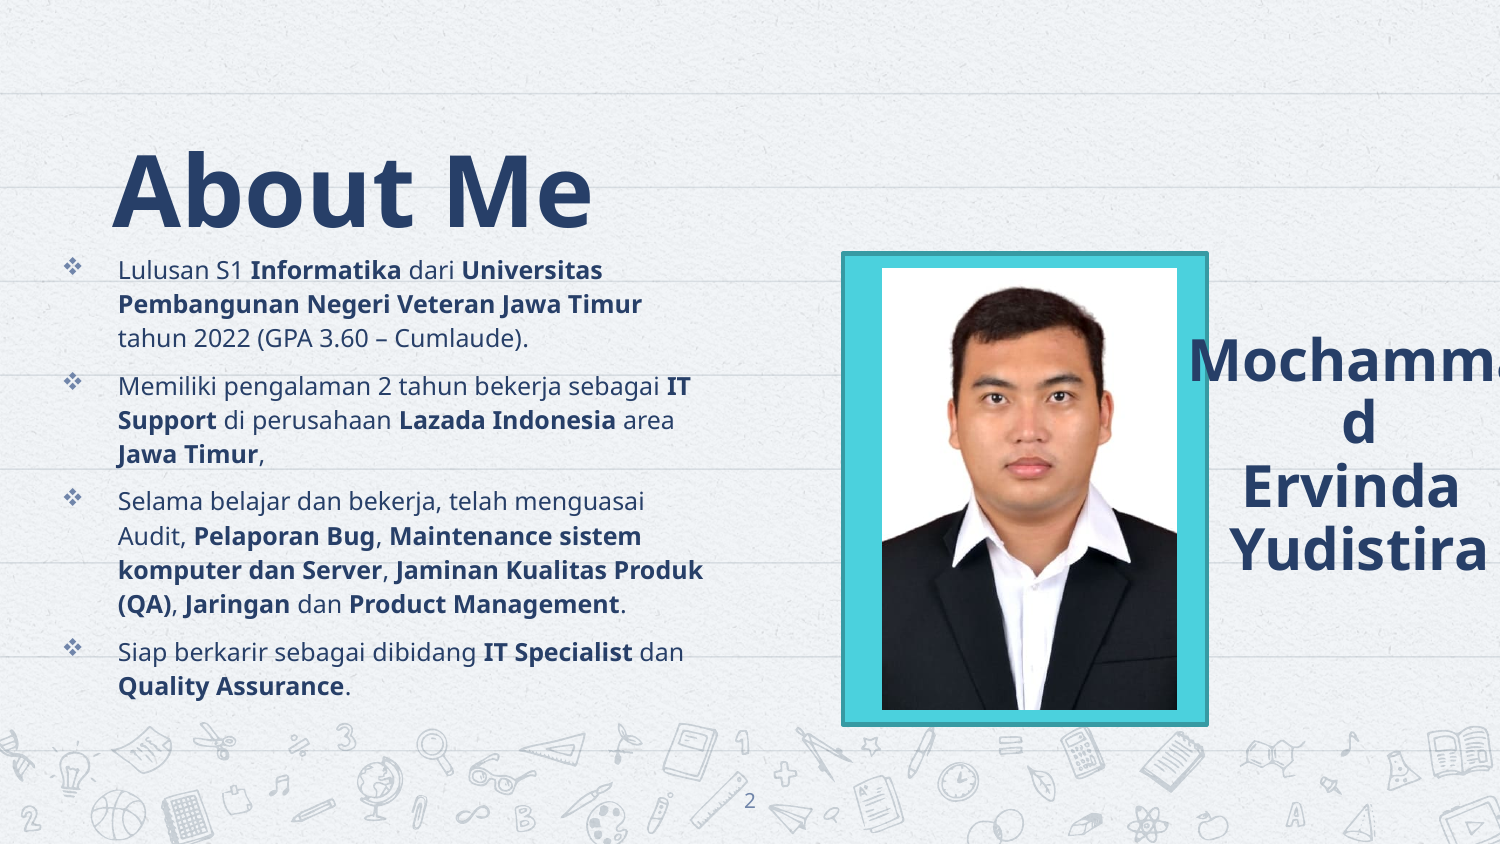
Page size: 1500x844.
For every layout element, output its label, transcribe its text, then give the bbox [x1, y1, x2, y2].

title About Me [22, 159, 685, 250]
slide_number 2 [705, 779, 795, 825]
picture [0, 0, 1500, 844]
list Lulusan S1 Informatika dari Universitas Pembangunan Negeri Veteran Jawa Timur tahun 2022 (GPA 3.60 – Cumlaude). Memiliki pengalaman 2 tahun bekerja sebagai IT Support di perusahaan Lazada Indonesia area Jawa Timur, Selama belajar dan bekerja, telah menguasai Audit, Pelaporan Bug, Maintenance sistem komputer dan Server, Jaminan Kualitas Produk (QA), Jaringan dan Product Management. Siap berkarir sebagai dibidang IT Specialist dan Quality Assurance. [42, 249, 715, 780]
text_box Mochammad Ervinda Yudistira [1181, 362, 1500, 583]
text_box [841, 251, 1209, 727]
picture [882, 268, 1177, 710]
